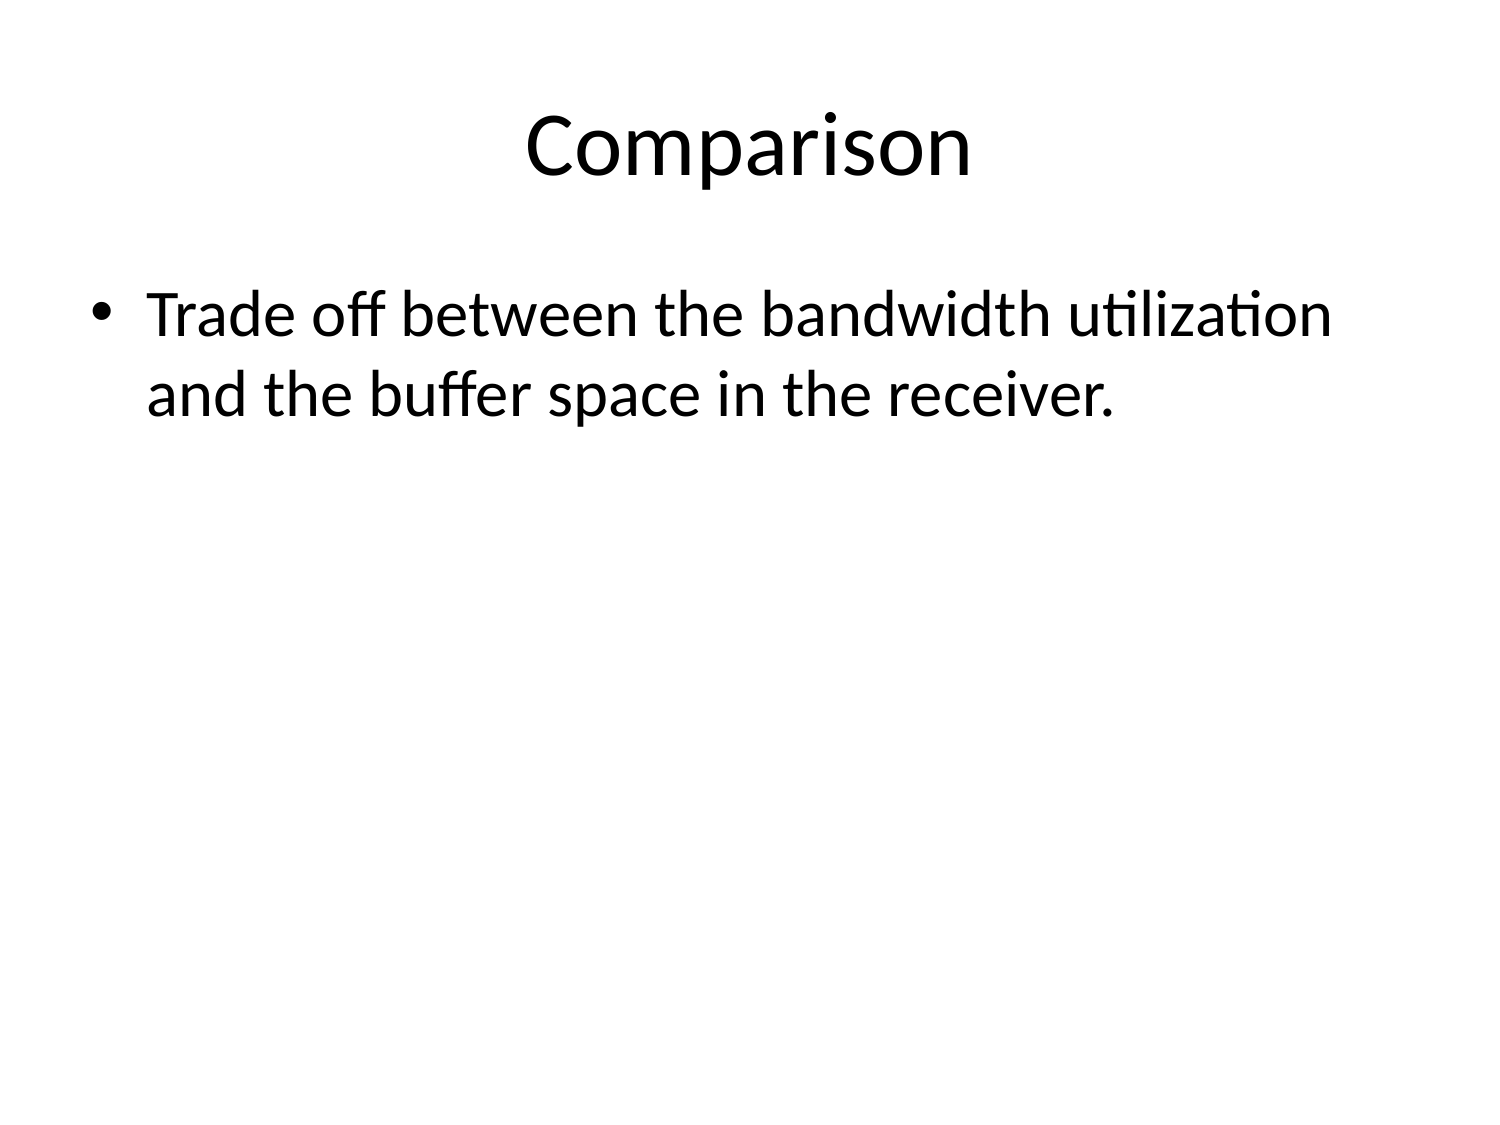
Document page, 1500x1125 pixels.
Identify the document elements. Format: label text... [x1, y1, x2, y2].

title Comparison [75, 45, 1425, 233]
list Trade off between the bandwidth utilization and the buffer space in the receiver. [75, 262, 1425, 1005]
